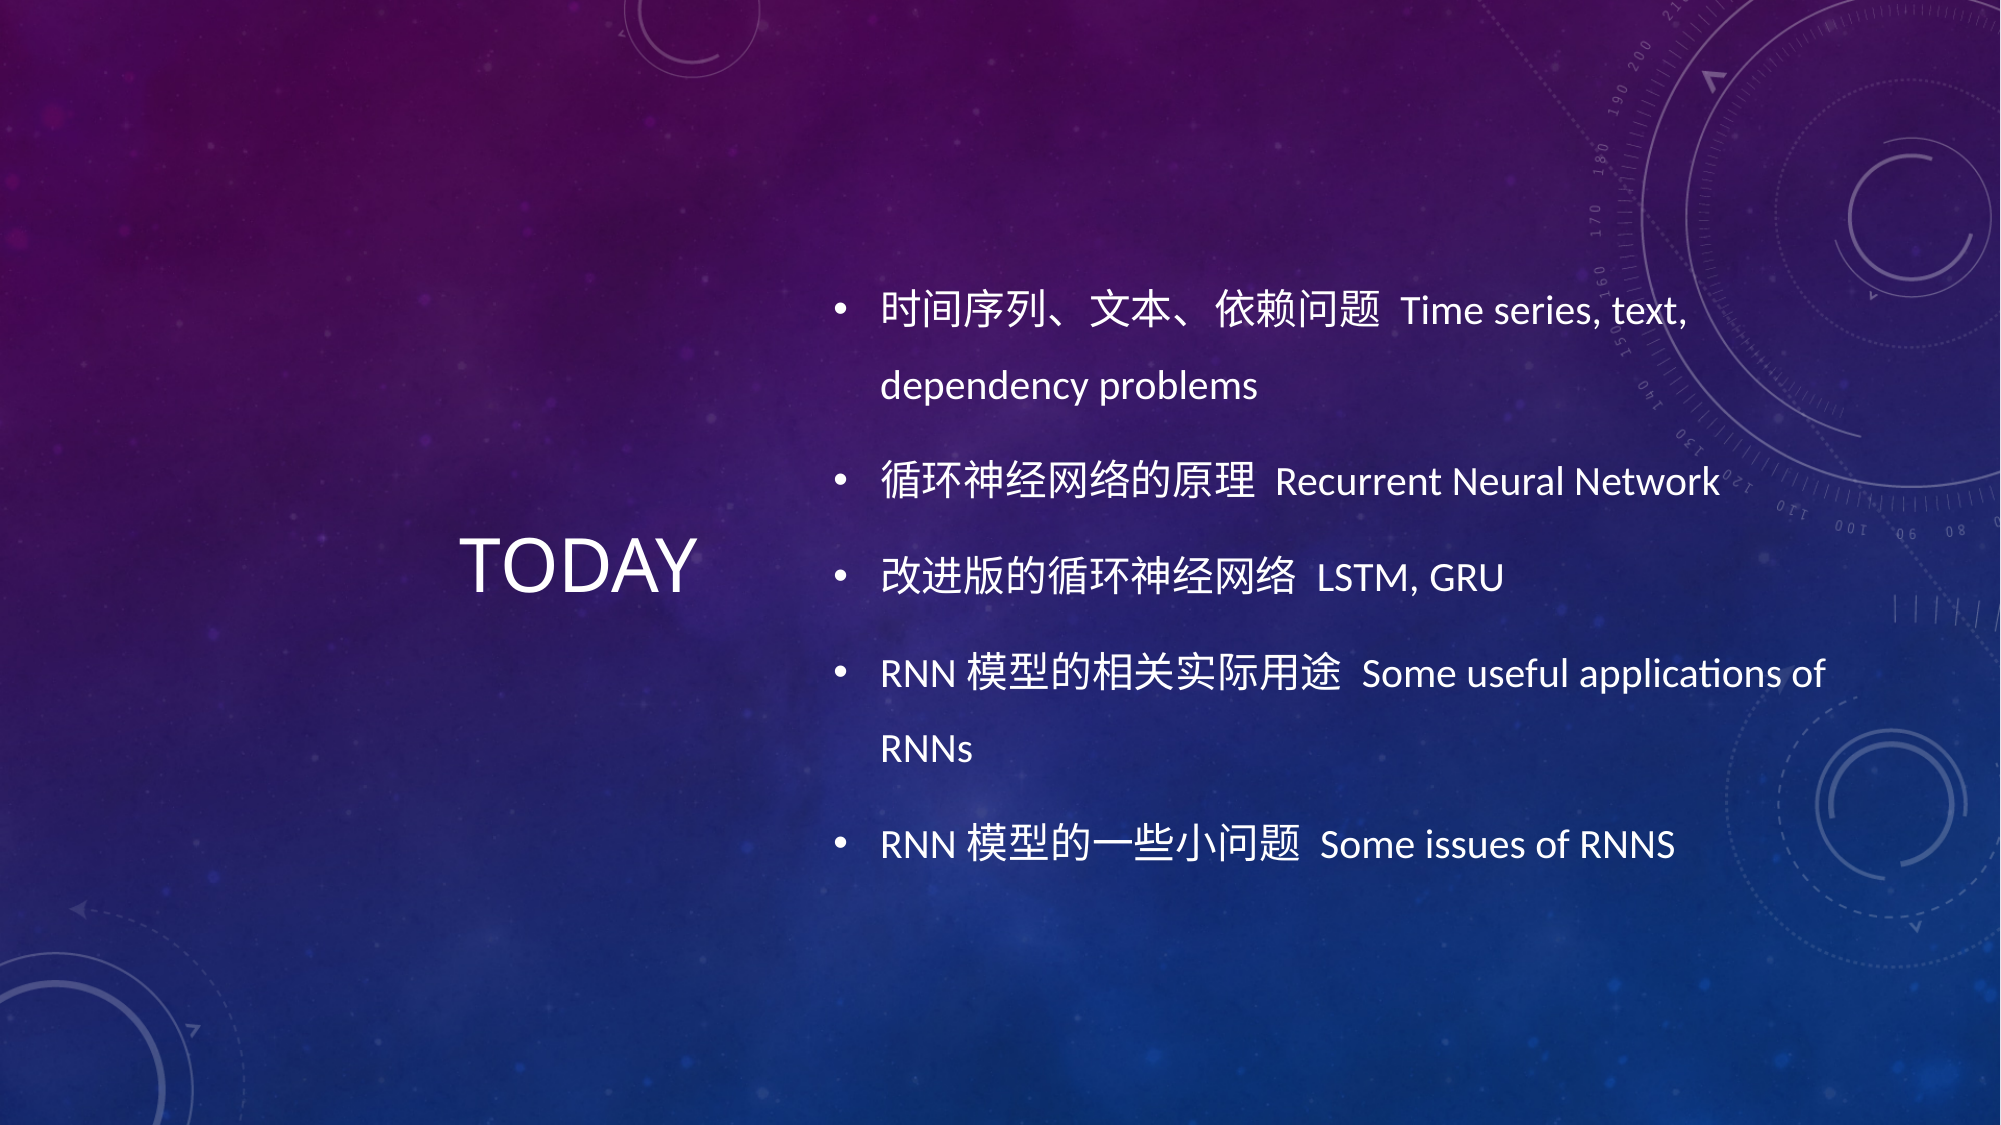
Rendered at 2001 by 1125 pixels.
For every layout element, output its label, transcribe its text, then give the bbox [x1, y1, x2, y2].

list 时间序列、文本、依赖问题 Time series, text, dependency problems 循环神经网络的原理 Recurrent Neural Network 改进版的循环神经网络 LSTM, GRU RNN模型的相关实际用途 Some useful applications of RNNs RNN模型的一些小问题 Some issues of RNNS [818, 188, 1888, 937]
picture [0, 0, 2001, 1125]
title Today [112, 188, 713, 937]
